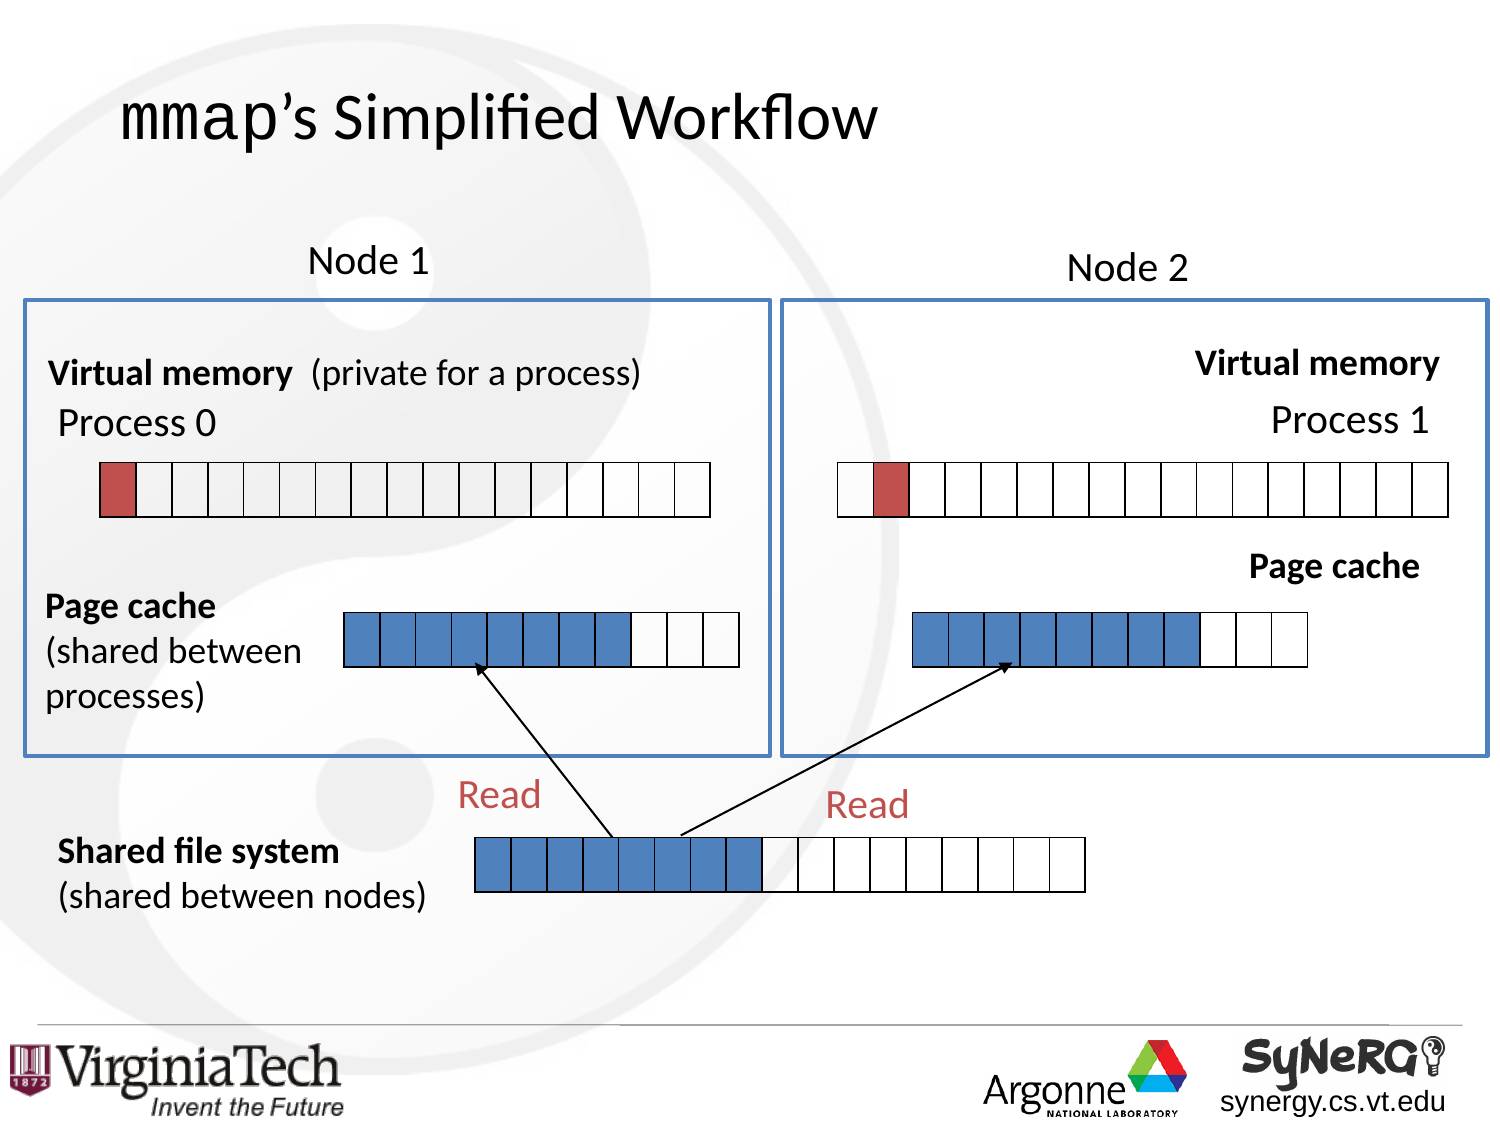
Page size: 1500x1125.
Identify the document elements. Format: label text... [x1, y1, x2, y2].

table_header [209, 463, 243, 516]
table_header [584, 838, 618, 891]
table_header [460, 463, 494, 516]
table_header [675, 463, 709, 516]
text_box Process 1 [1112, 384, 1438, 450]
picture [1237, 1032, 1448, 1095]
table_header [979, 838, 1013, 891]
table_header [596, 613, 630, 666]
table_header [352, 463, 386, 516]
table_header [835, 838, 869, 891]
table_header [691, 838, 725, 891]
table_header [548, 838, 582, 891]
table_header [488, 613, 522, 662]
table_header [943, 838, 977, 891]
table_header [727, 838, 761, 891]
text_box Node 2 [1034, 232, 1222, 298]
table_header [452, 613, 486, 666]
text_box Page cache (shared between processes) [37, 573, 450, 724]
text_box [474, 662, 613, 838]
table_header [668, 613, 702, 666]
table_header [532, 463, 566, 516]
table_header [244, 463, 279, 516]
table_header [524, 613, 558, 662]
text_box Shared file system (shared between nodes) [50, 818, 463, 924]
table_header [799, 838, 833, 891]
table_header [871, 838, 905, 891]
table_header [763, 838, 797, 891]
text_box Read [450, 759, 474, 825]
table_header [1050, 838, 1084, 891]
table_header [639, 463, 674, 516]
table_header [496, 463, 530, 516]
table_header [619, 838, 654, 891]
table_header [604, 463, 638, 516]
table_header [173, 463, 207, 516]
text_box Virtual memory (private for a process) [40, 340, 688, 401]
picture [0, 1033, 350, 1124]
table_header [476, 838, 510, 891]
text_box Process 0 [50, 387, 375, 453]
table_header [388, 463, 422, 516]
table_header [1014, 838, 1049, 891]
table_header [424, 463, 458, 516]
table_header [560, 613, 594, 662]
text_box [680, 662, 1013, 836]
text_box [781, 299, 1488, 756]
text_box Page cache [1241, 533, 1463, 594]
table_header [632, 613, 666, 666]
table_header [101, 463, 135, 516]
table_header [512, 838, 546, 891]
table_header [655, 838, 690, 891]
text_box Node 1 [275, 224, 463, 290]
table_header [568, 463, 602, 516]
table_header [316, 463, 350, 516]
title mmap’s Simplified Workflow [111, 24, 1388, 201]
table_header [137, 463, 171, 516]
text_box [24, 299, 771, 756]
table_header [907, 838, 941, 891]
table_header [704, 613, 738, 662]
table_header [280, 463, 315, 516]
picture [983, 1040, 1187, 1117]
